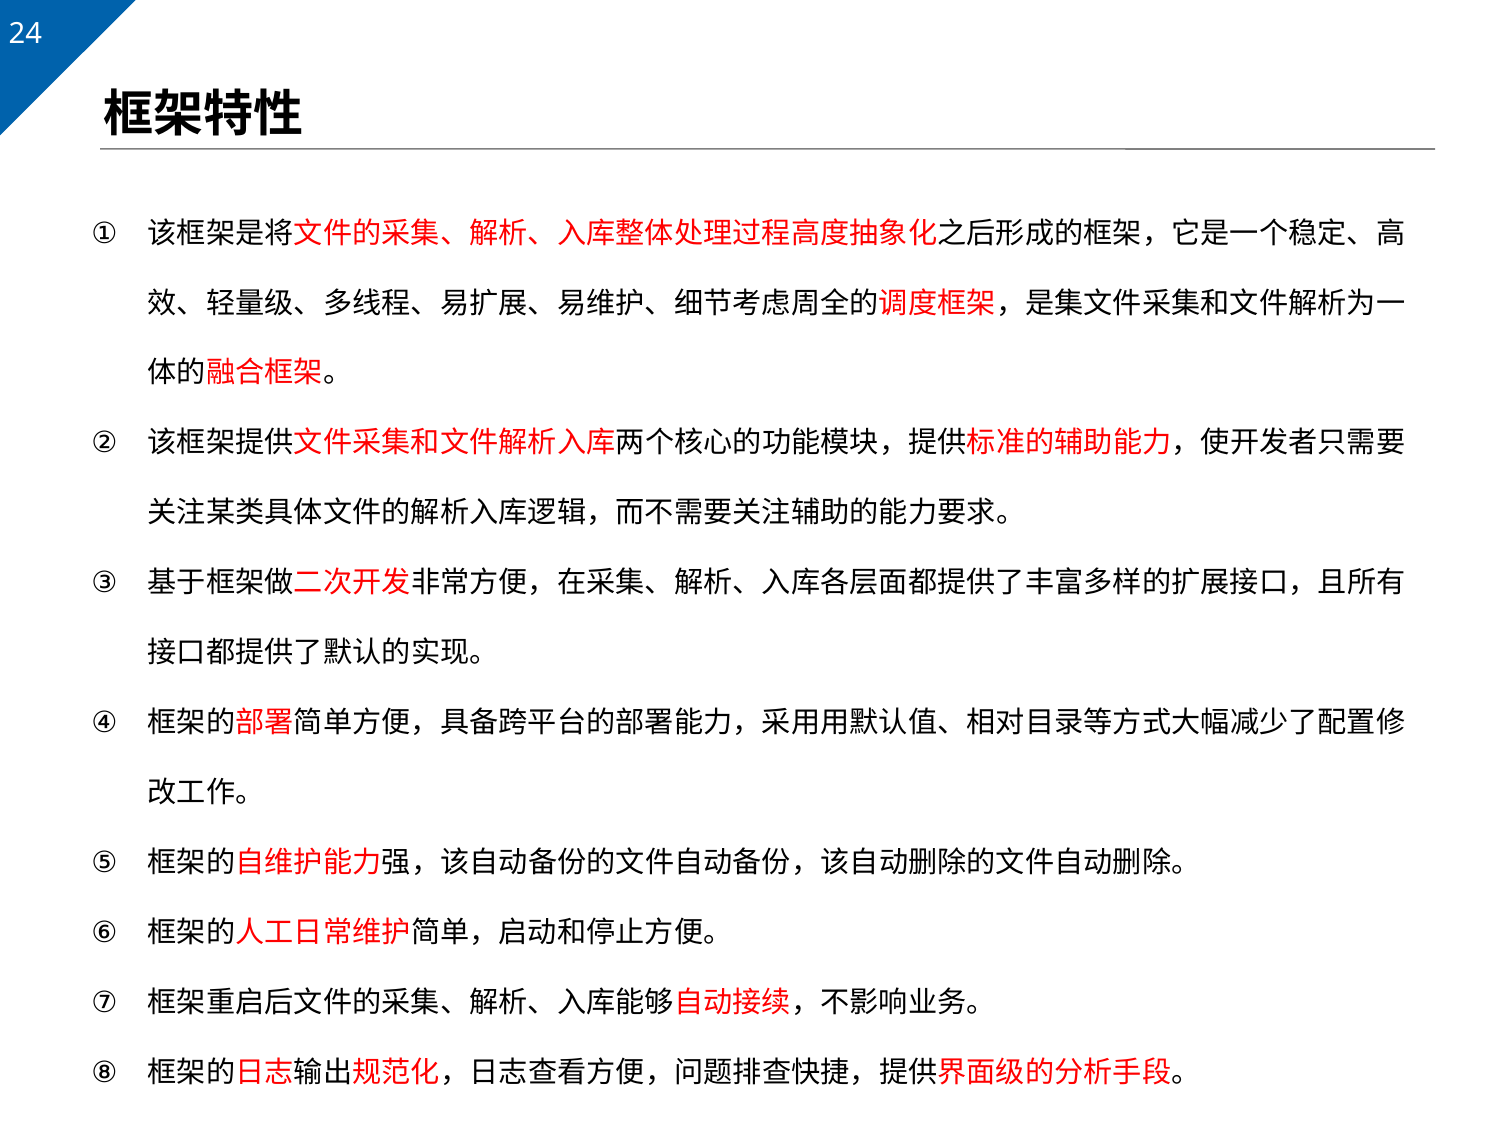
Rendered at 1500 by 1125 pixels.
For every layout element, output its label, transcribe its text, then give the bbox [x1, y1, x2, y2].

title 框架特性 [88, 9, 675, 171]
text_box 该框架是将文件的采集、解析、入库整体处理过程高度抽象化之后形成的框架，它是一个稳定、高效、轻量级、多线程、易扩展、易维护、细节考虑周全的调度框架，是集文件采集和文件解析为一体的融合框架。 该框架提供文件采集和文件解析入库两个核心的功能模块，提供标准的辅助能力，使开发者只需要关注某类具体文件的解析入库逻辑，而不需要关注辅助的能力要求。 基于框架做二次开发非常方便，在采集、解析、入库各层面都提供了丰富多样的扩展接口，且所有接口都提供了默认的实现。 框架的部署简单方便，具备跨平台的部署能力，采用用默认值、相对目录等方式大幅减少了配置修改工作。 框架的自维护能力强，该自动备份的文件自动备份，该自动删除的文件自动删除。 框架的人工日常维护简单，启动和停止方便。 框架重启后文件的采集、解析、入库能够自动接续，不影响业务。 框架的日志输出规范化，日志查看方便，问题排查快捷，提供界面级的分析手段。 [76, 171, 1424, 1096]
